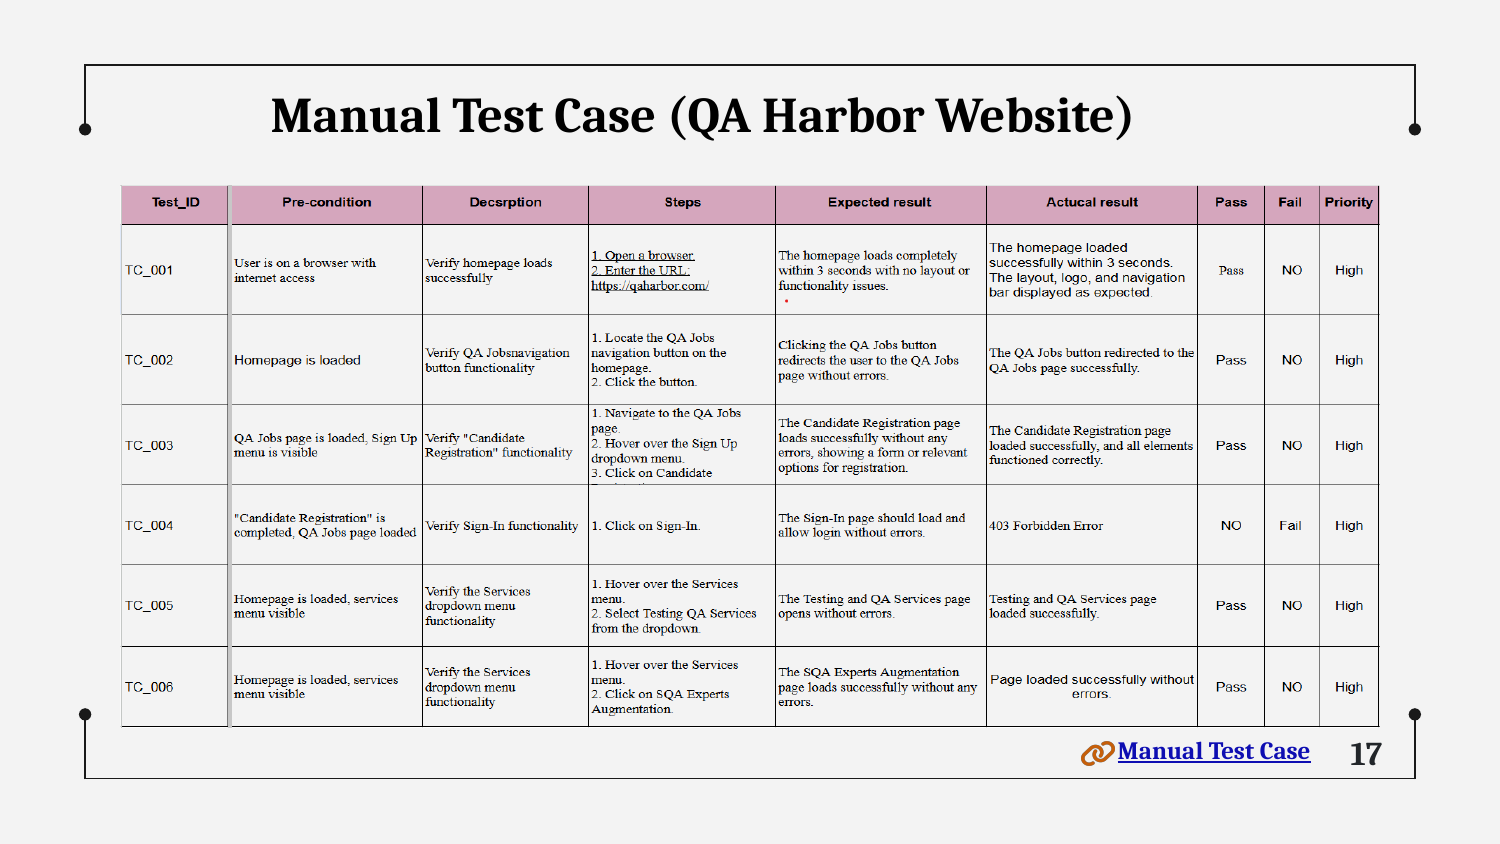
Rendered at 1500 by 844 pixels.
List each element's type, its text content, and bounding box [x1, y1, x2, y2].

text_box Manual Test Case (QA Harbor Website) [255, 74, 1219, 150]
text_box 17 [1337, 717, 1417, 764]
picture [120, 185, 1380, 728]
text_box Manual Test Case [1102, 735, 1337, 773]
picture [1080, 739, 1117, 768]
